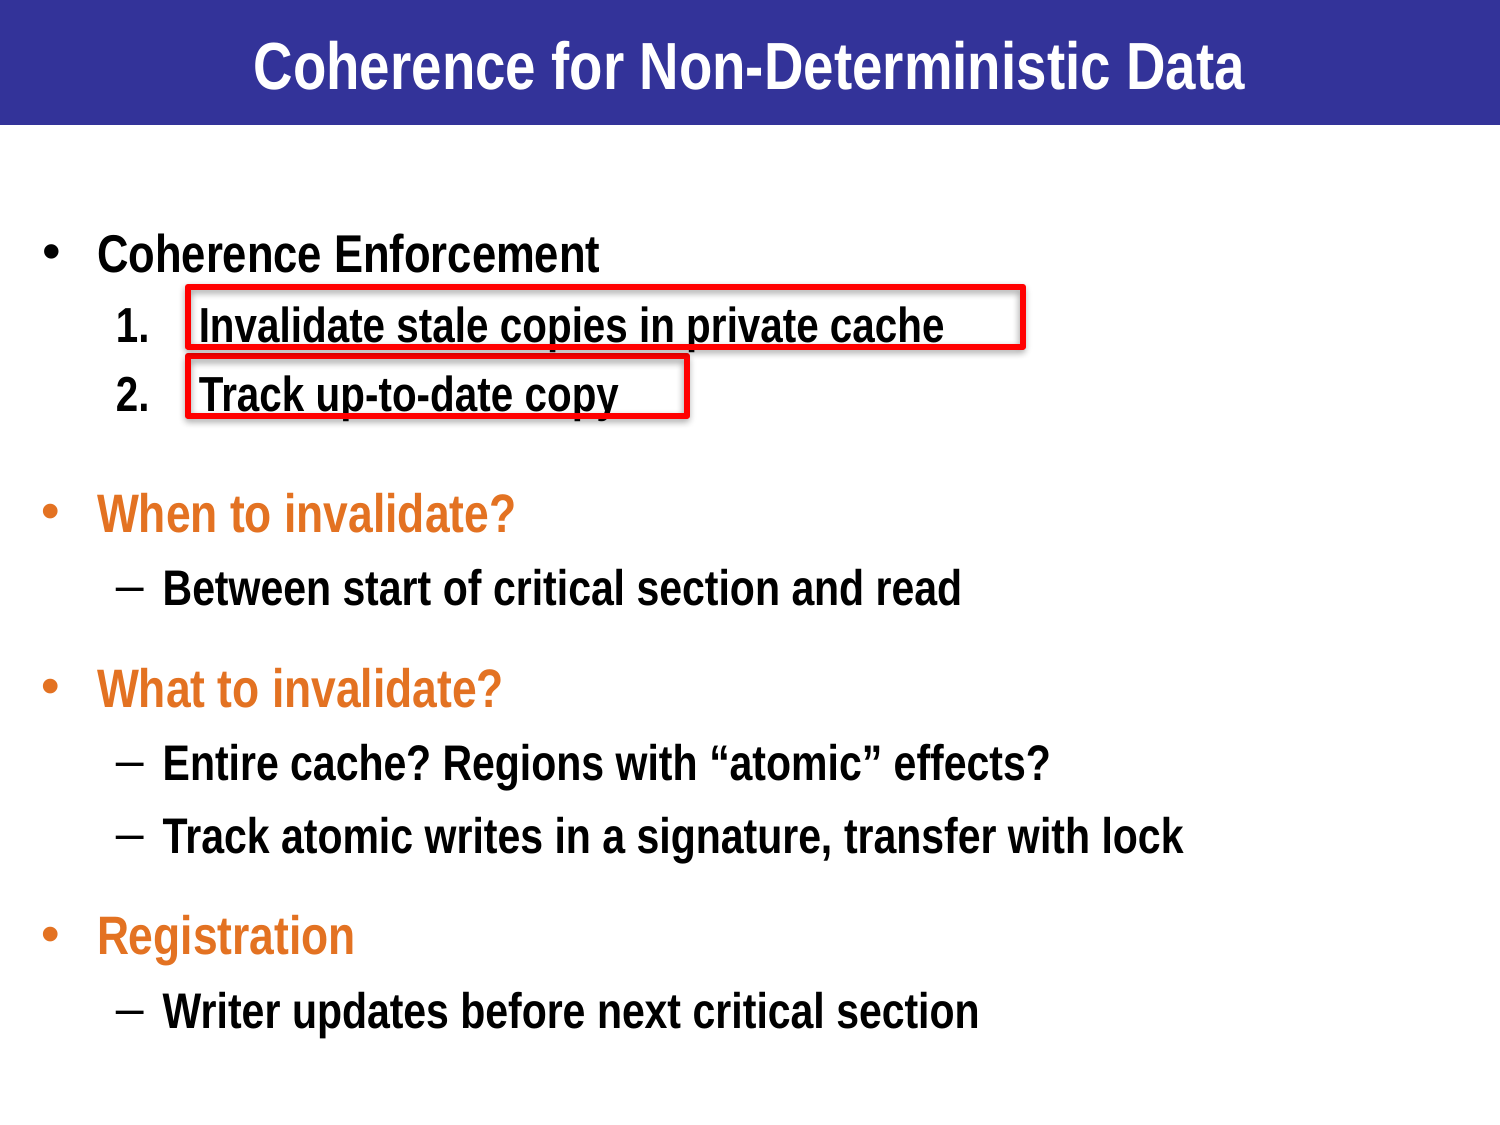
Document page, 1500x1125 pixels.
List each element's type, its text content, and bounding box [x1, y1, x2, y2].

list When to invalidate? Between start of critical section and read What to invalidate? Entire cache? Regions with “atomic” effects? Track atomic writes in a signature, transfer with lock Registration Writer updates before next critical section [25, 470, 1495, 1075]
text_box [187, 286, 1024, 347]
text_box Coherence Enforcement Invalidate stale copies in private cache Track up-to-date copy [27, 212, 1378, 431]
text_box [187, 355, 688, 417]
title Coherence for Non-Deterministic Data [0, 0, 1500, 125]
